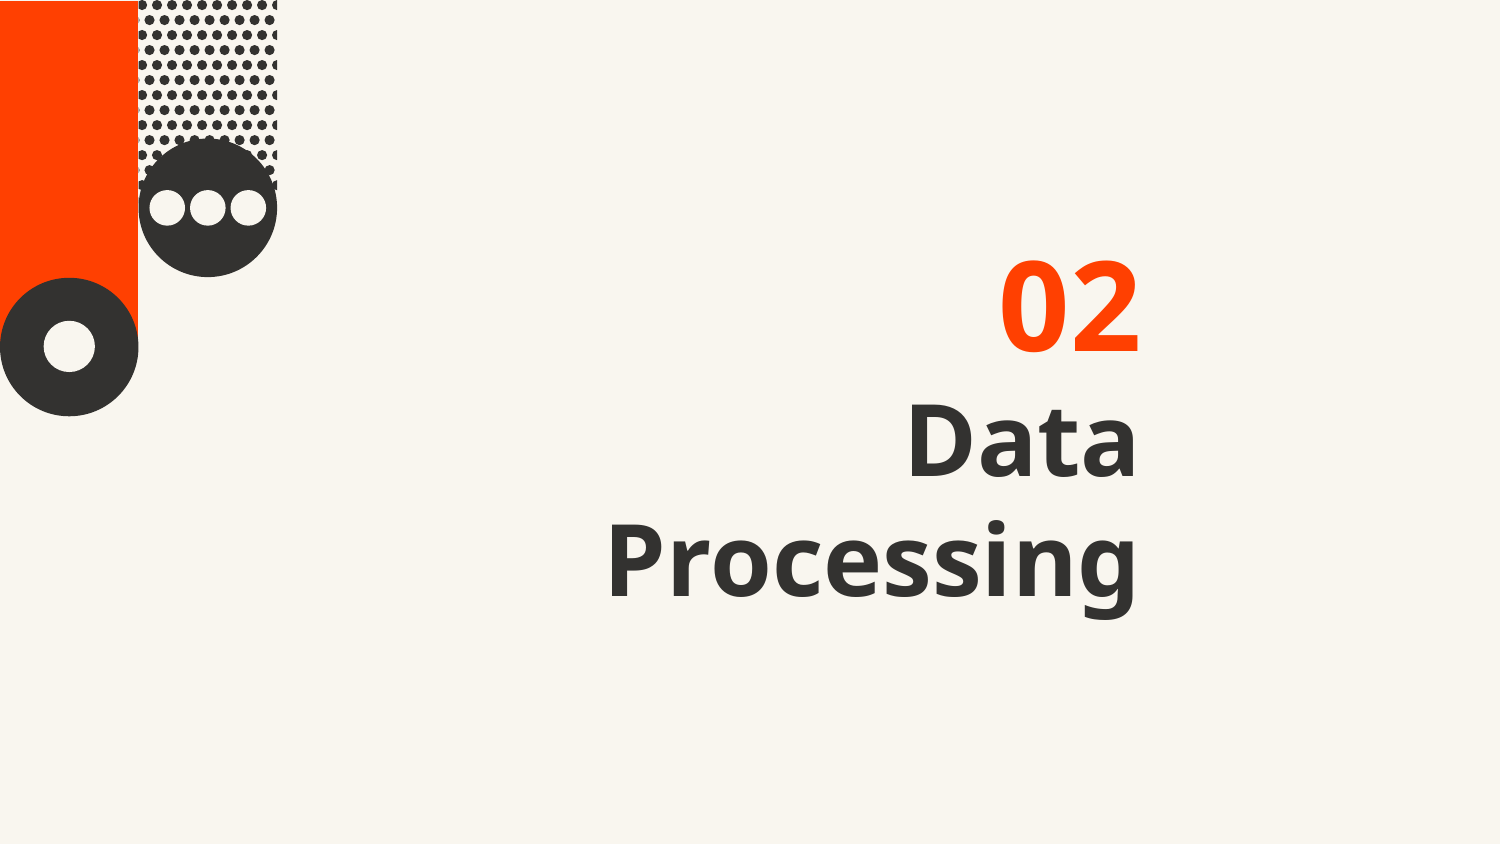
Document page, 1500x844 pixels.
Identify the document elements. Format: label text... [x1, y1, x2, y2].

title 02 Data Processing [374, 227, 1157, 617]
